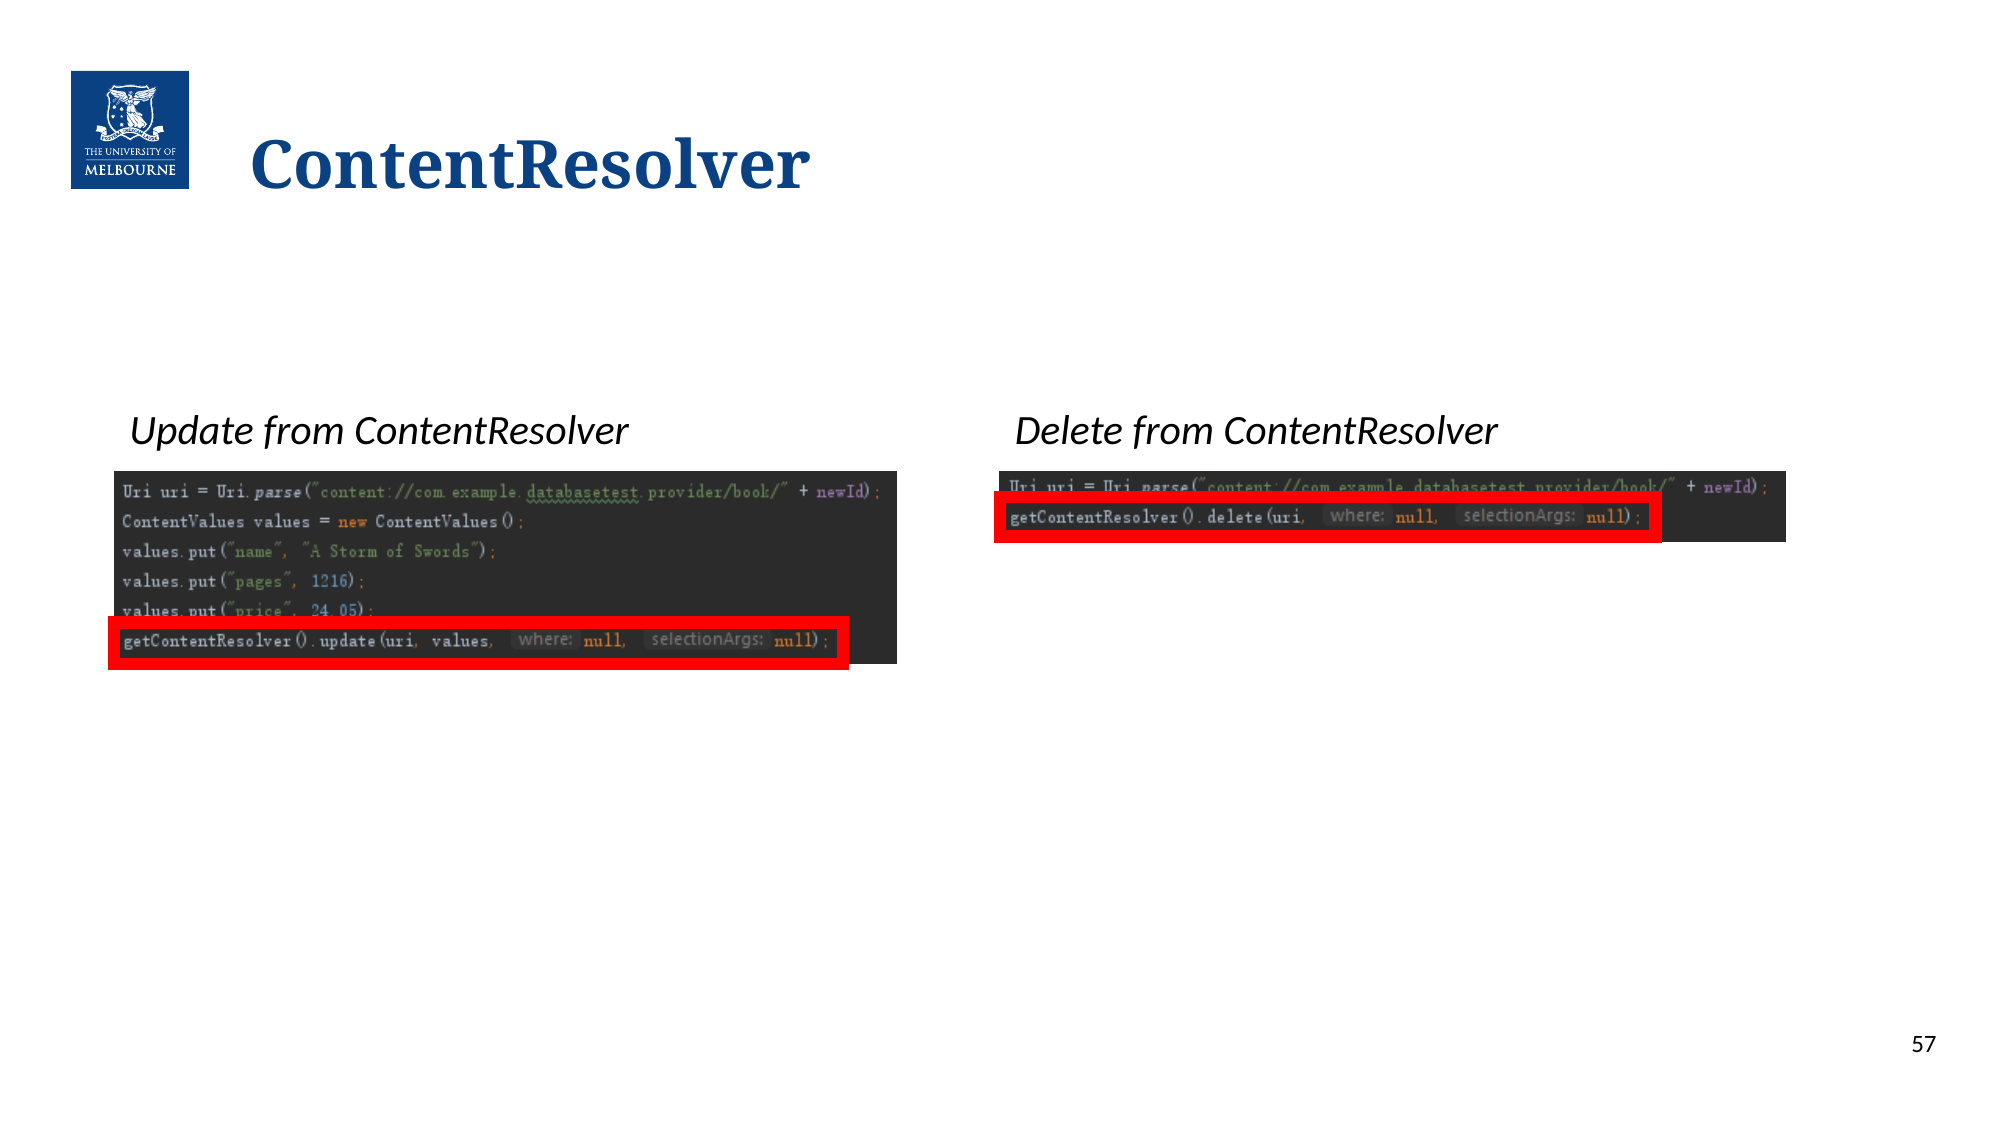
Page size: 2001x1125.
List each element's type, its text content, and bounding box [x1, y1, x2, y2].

text_box Delete from ContentResolver [999, 395, 1711, 461]
text_box Update from ContentResolver [114, 395, 826, 461]
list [999, 471, 1786, 543]
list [113, 471, 897, 664]
title ContentResolver [234, 64, 1924, 211]
slide_number 57 [1797, 1012, 1937, 1073]
